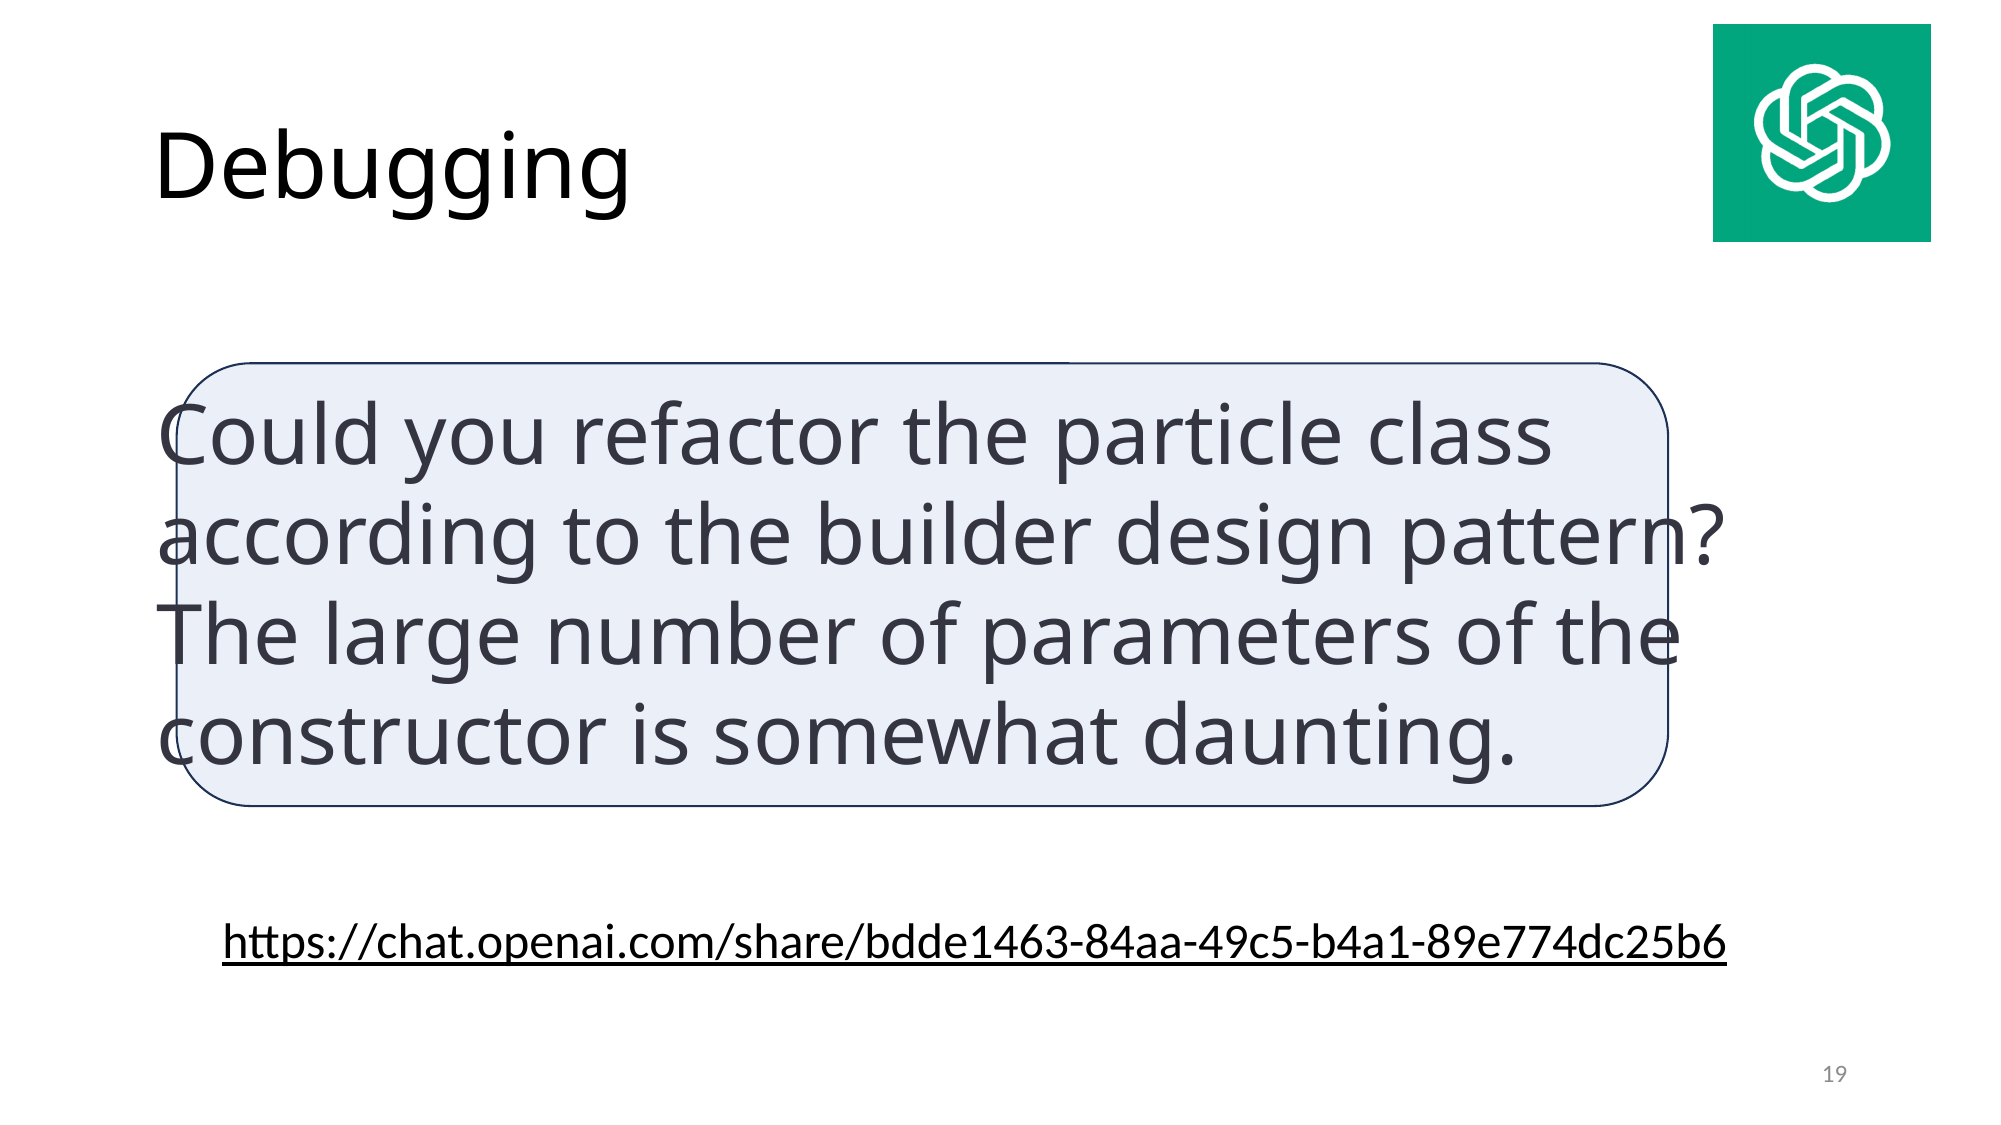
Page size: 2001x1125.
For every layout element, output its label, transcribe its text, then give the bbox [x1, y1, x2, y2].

title Debugging [137, 59, 1863, 278]
slide_number 19 [1412, 1042, 1863, 1103]
text_box https://chat.openai.com/share/bdde1463-84aa-49c5-b4a1-89e774dc25b6 [207, 901, 1754, 977]
picture [1713, 24, 1931, 242]
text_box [176, 363, 1669, 807]
